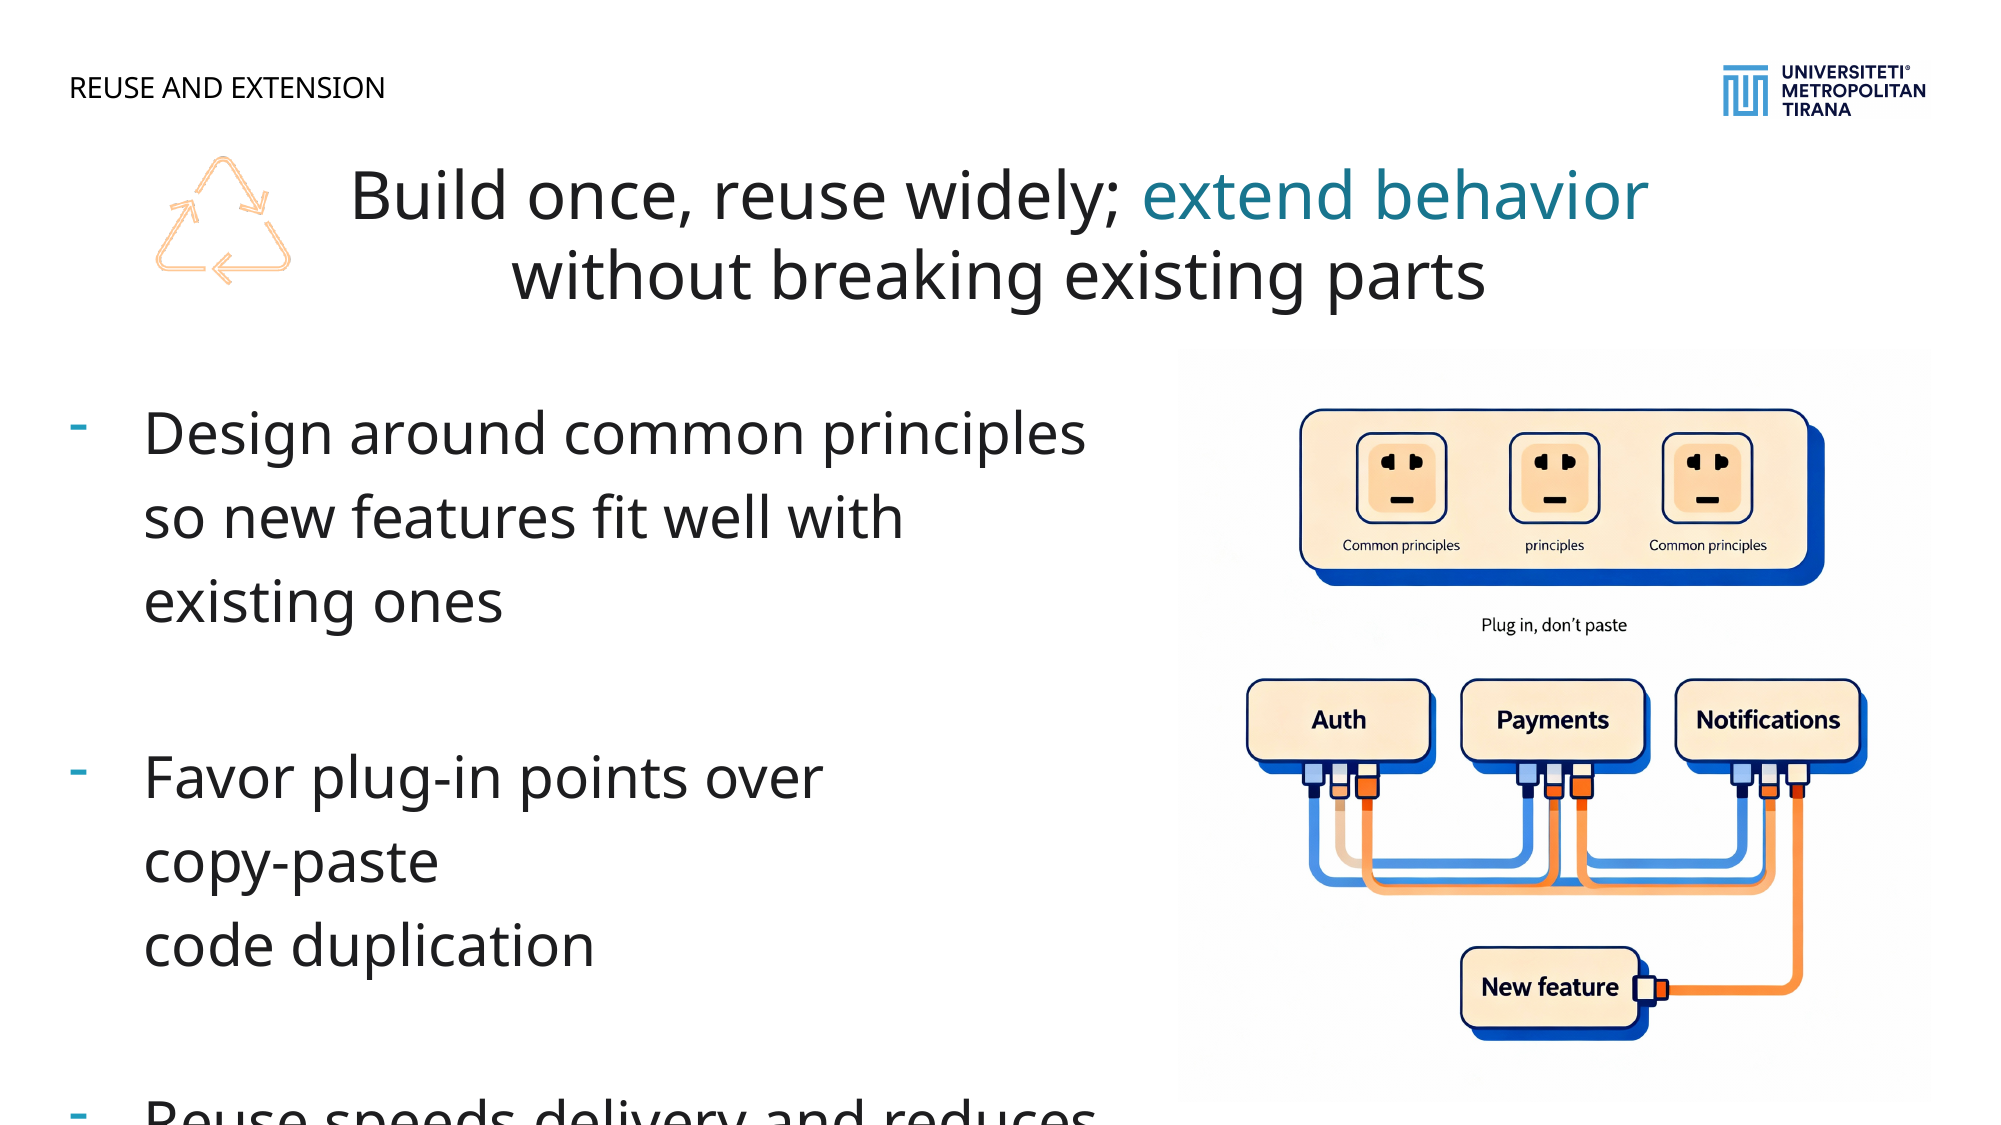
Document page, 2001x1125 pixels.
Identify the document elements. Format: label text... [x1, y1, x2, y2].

picture [1721, 60, 1931, 120]
text_box Build once, reuse widely; extend behavior without breaking existing parts [328, 145, 1672, 321]
list Design around common principles so new features fit well with existing ones Favor plug‑in points over copy‑paste code duplication Reuse speeds delivery and reduces bugs across teams [69, 382, 1128, 641]
list Reuse and extension [69, 55, 1931, 120]
picture [1178, 349, 1931, 1102]
picture [147, 145, 298, 296]
